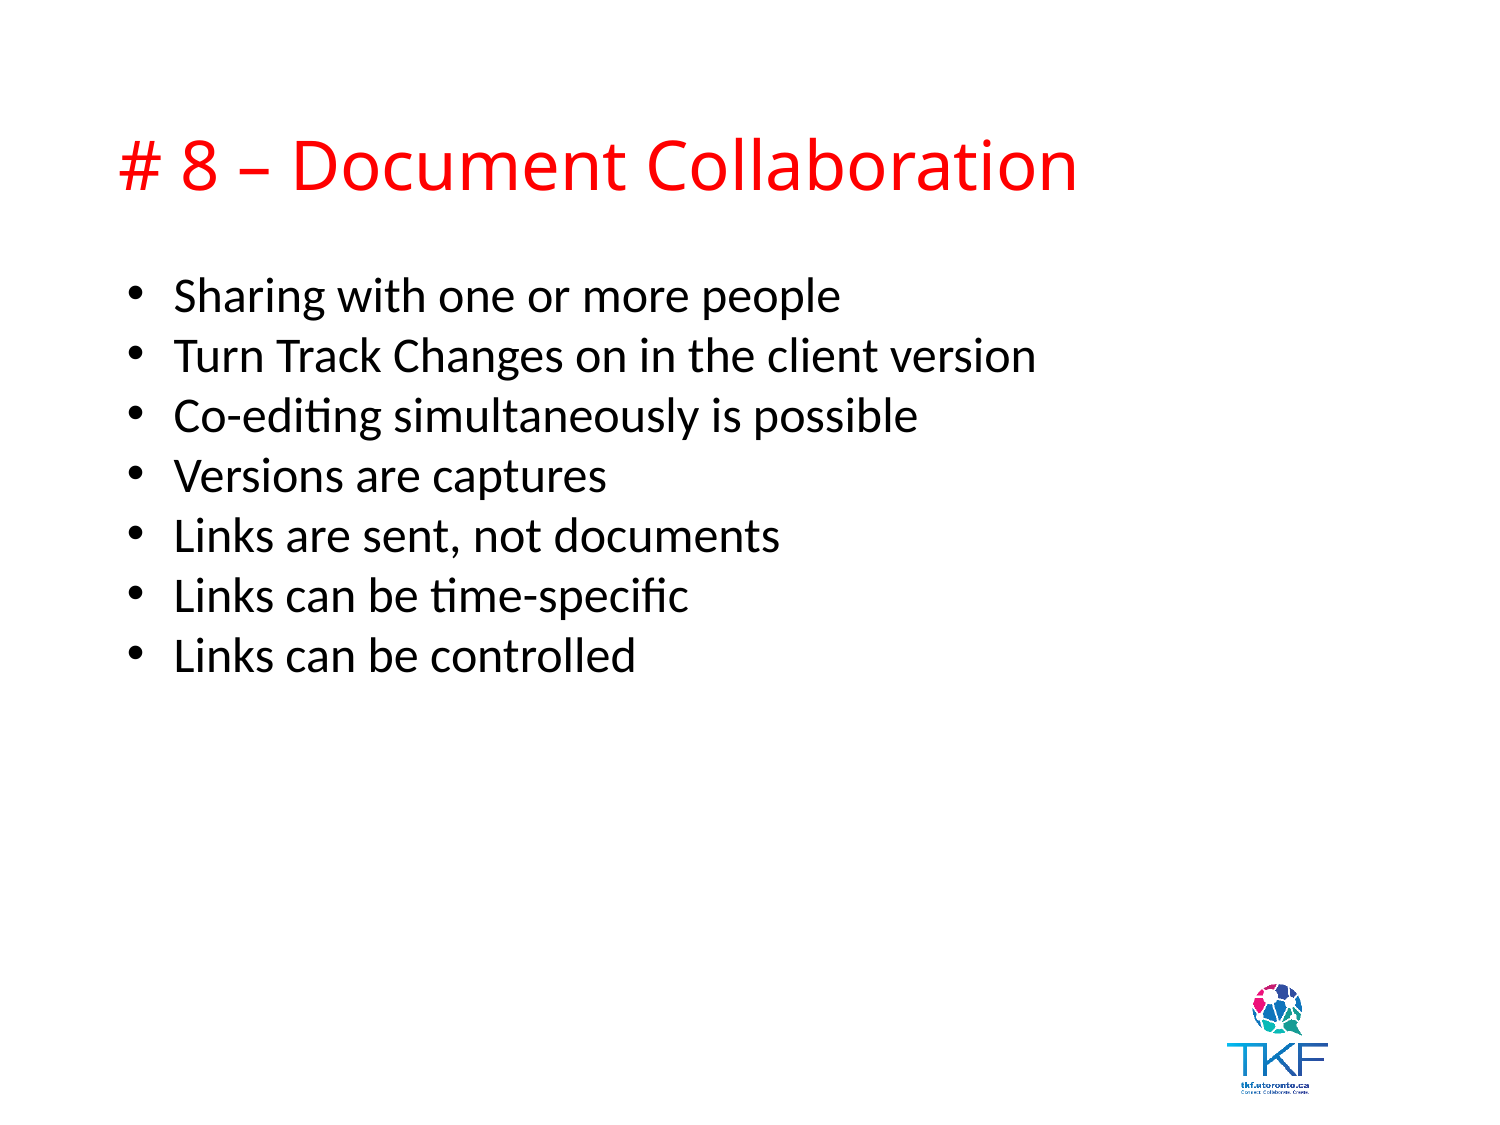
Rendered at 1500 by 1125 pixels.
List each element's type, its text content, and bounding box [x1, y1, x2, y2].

text_box Sharing with one or more people Turn Track Changes on in the client version Co-editing simultaneously is possible Versions are captures Links are sent, not documents Links can be time-specific Links can be controlled [112, 255, 1199, 691]
picture [1210, 976, 1343, 1109]
title # 8 – Document Collaboration [103, 59, 1397, 278]
